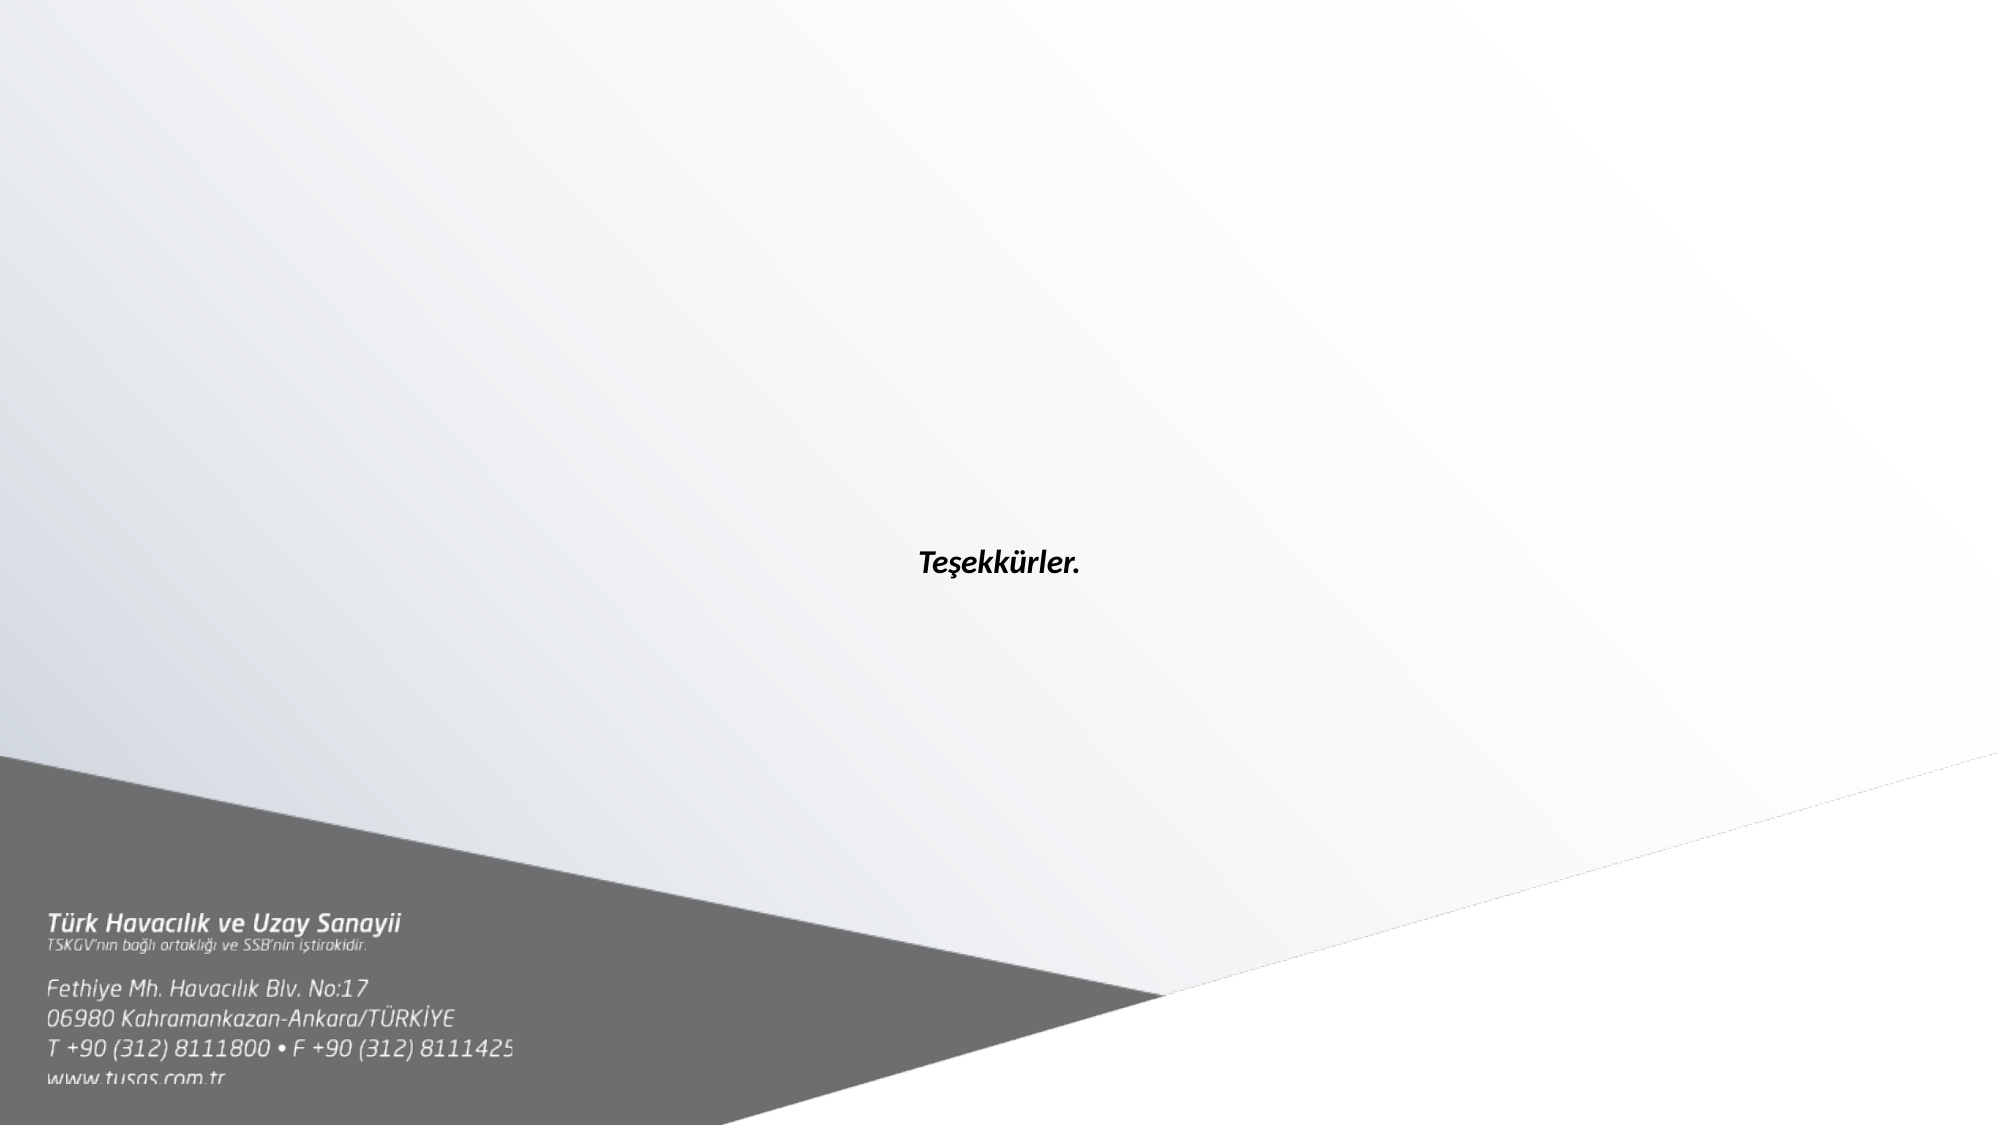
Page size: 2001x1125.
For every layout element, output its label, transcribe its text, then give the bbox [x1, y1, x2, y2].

list Teşekkürler. [757, 530, 1243, 595]
